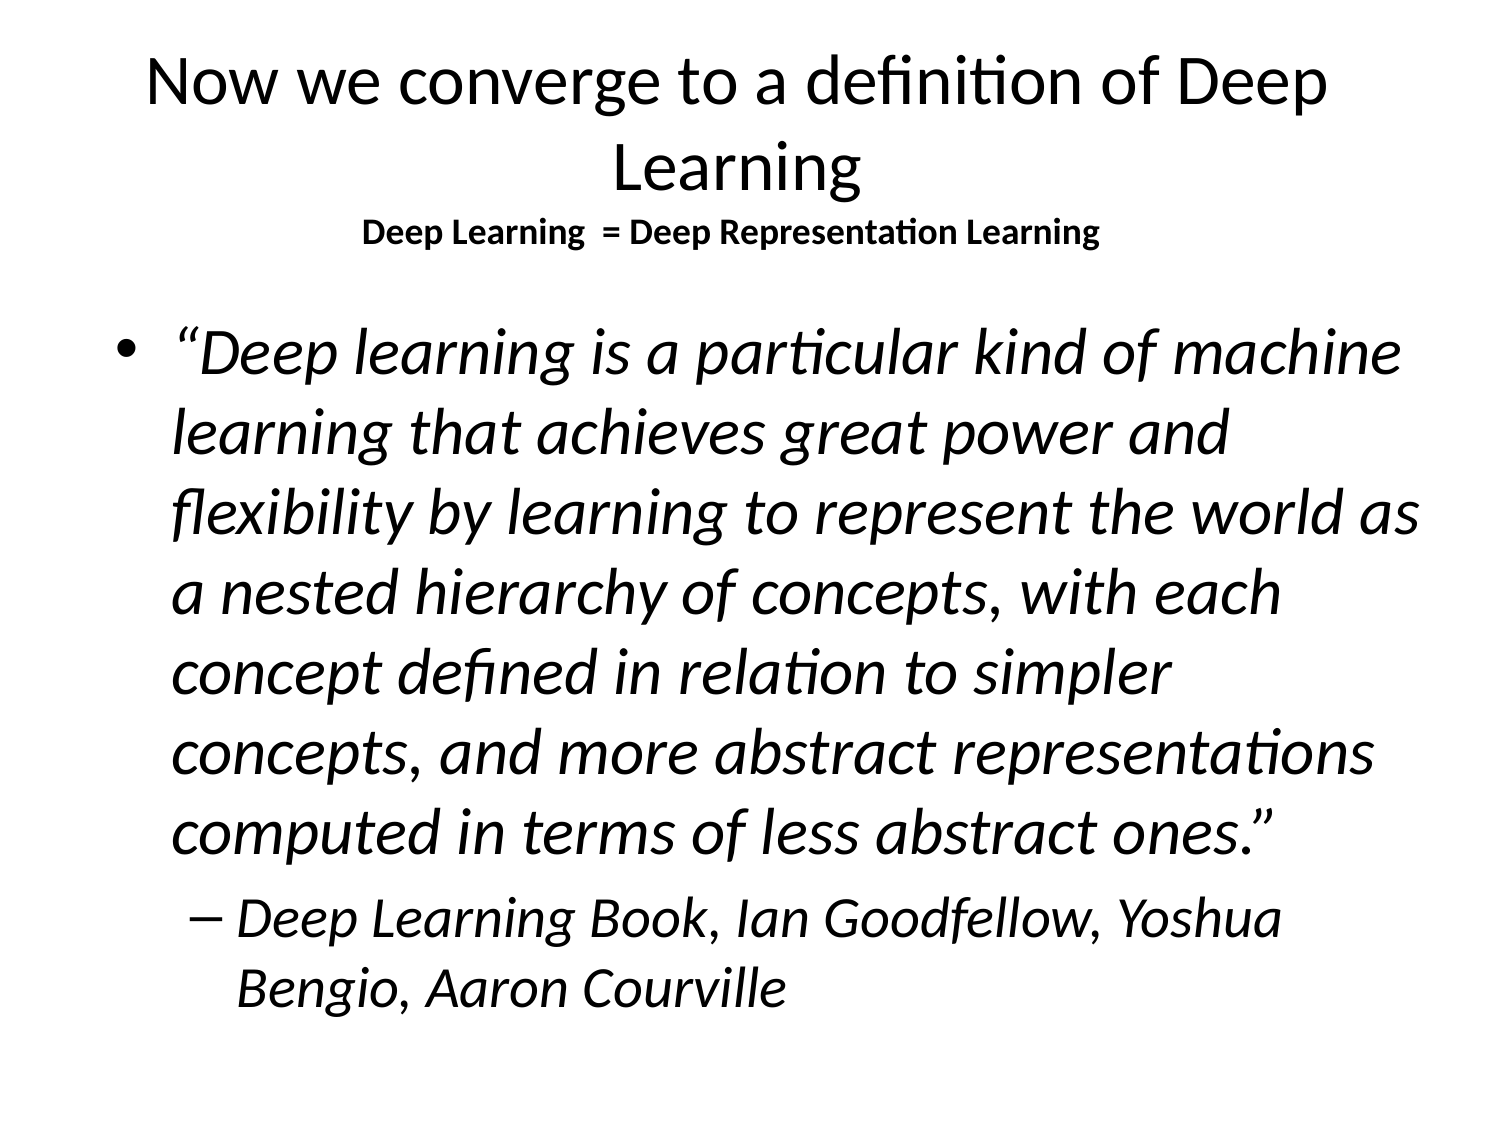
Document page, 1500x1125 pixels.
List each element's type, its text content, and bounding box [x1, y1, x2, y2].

title Now we converge to a definition of Deep Learning [62, 24, 1413, 213]
list “Deep learning is a particular kind of machine learning that achieves great power and flexibility by learning to represent the world as a nested hierarchy of concepts, with each concept defined in relation to simpler concepts, and more abstract representations computed in terms of less abstract ones.” Deep Learning Book, Ian Goodfellow, Yoshua Bengio, Aaron Courville [99, 299, 1450, 1045]
text_box Deep Learning = Deep Representation Learning [212, 199, 1250, 260]
